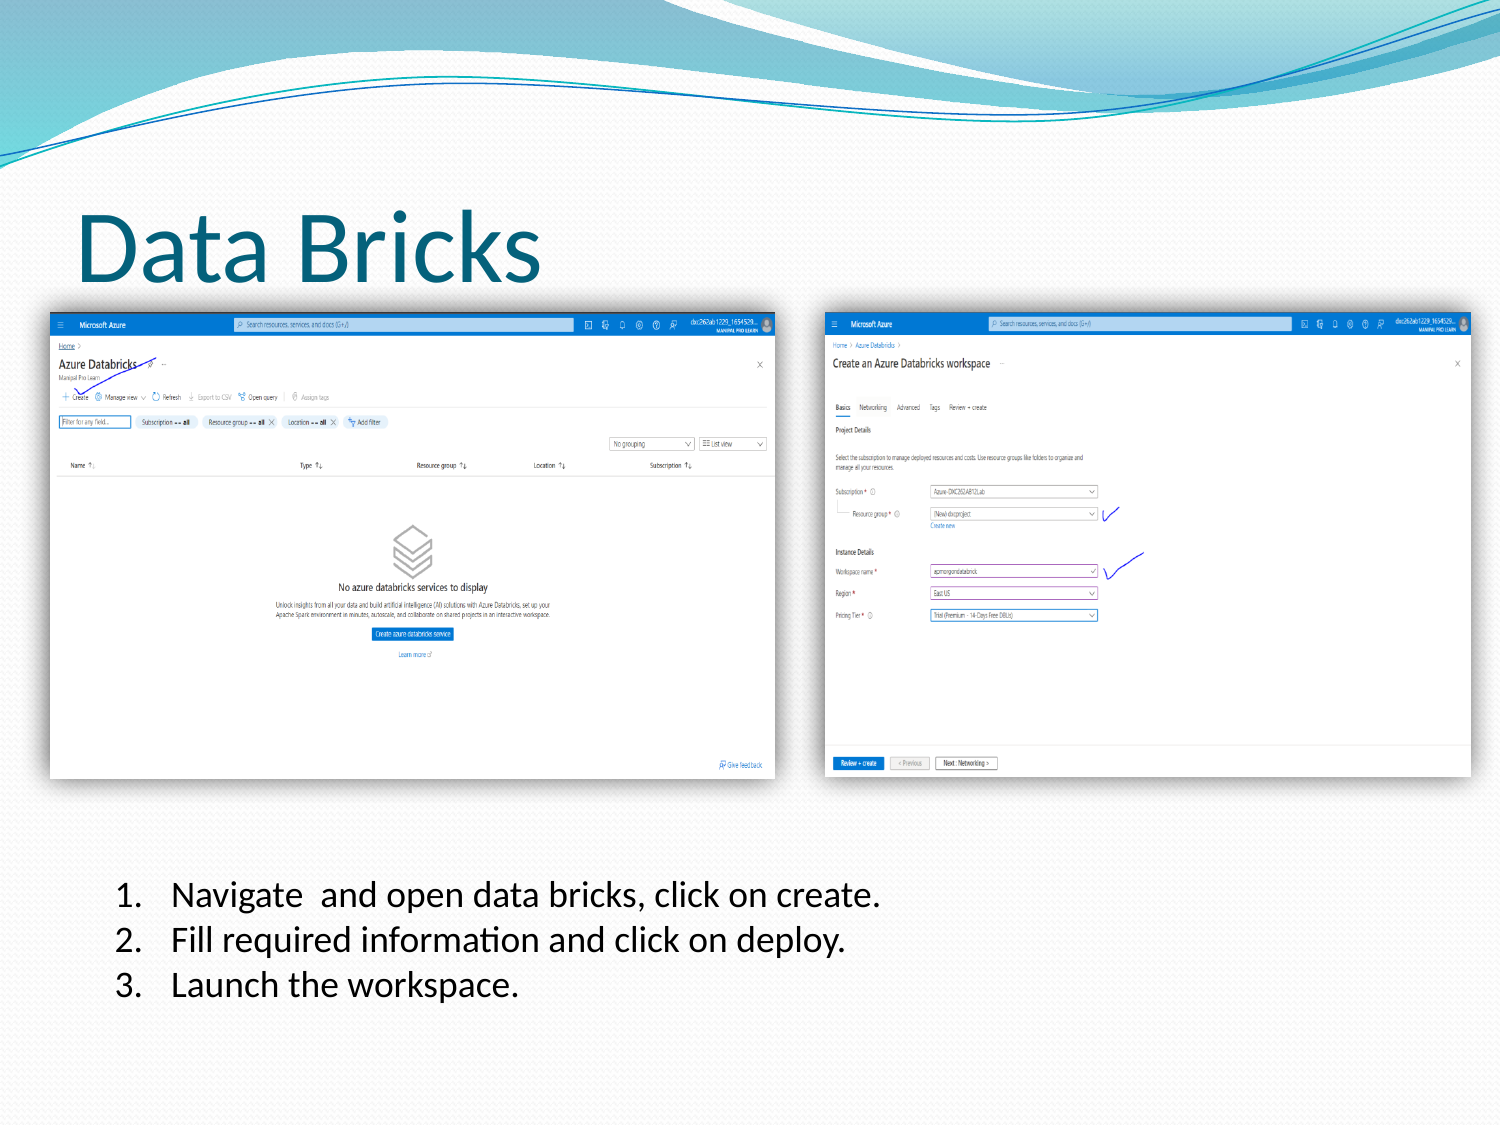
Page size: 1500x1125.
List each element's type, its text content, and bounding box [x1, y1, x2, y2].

text_box Navigate and open data bricks, click on create. Fill required information and click on deploy. Launch the workspace. [99, 862, 1438, 1013]
title Data Bricks [75, 115, 1438, 303]
picture [49, 312, 776, 779]
picture [824, 312, 1471, 777]
